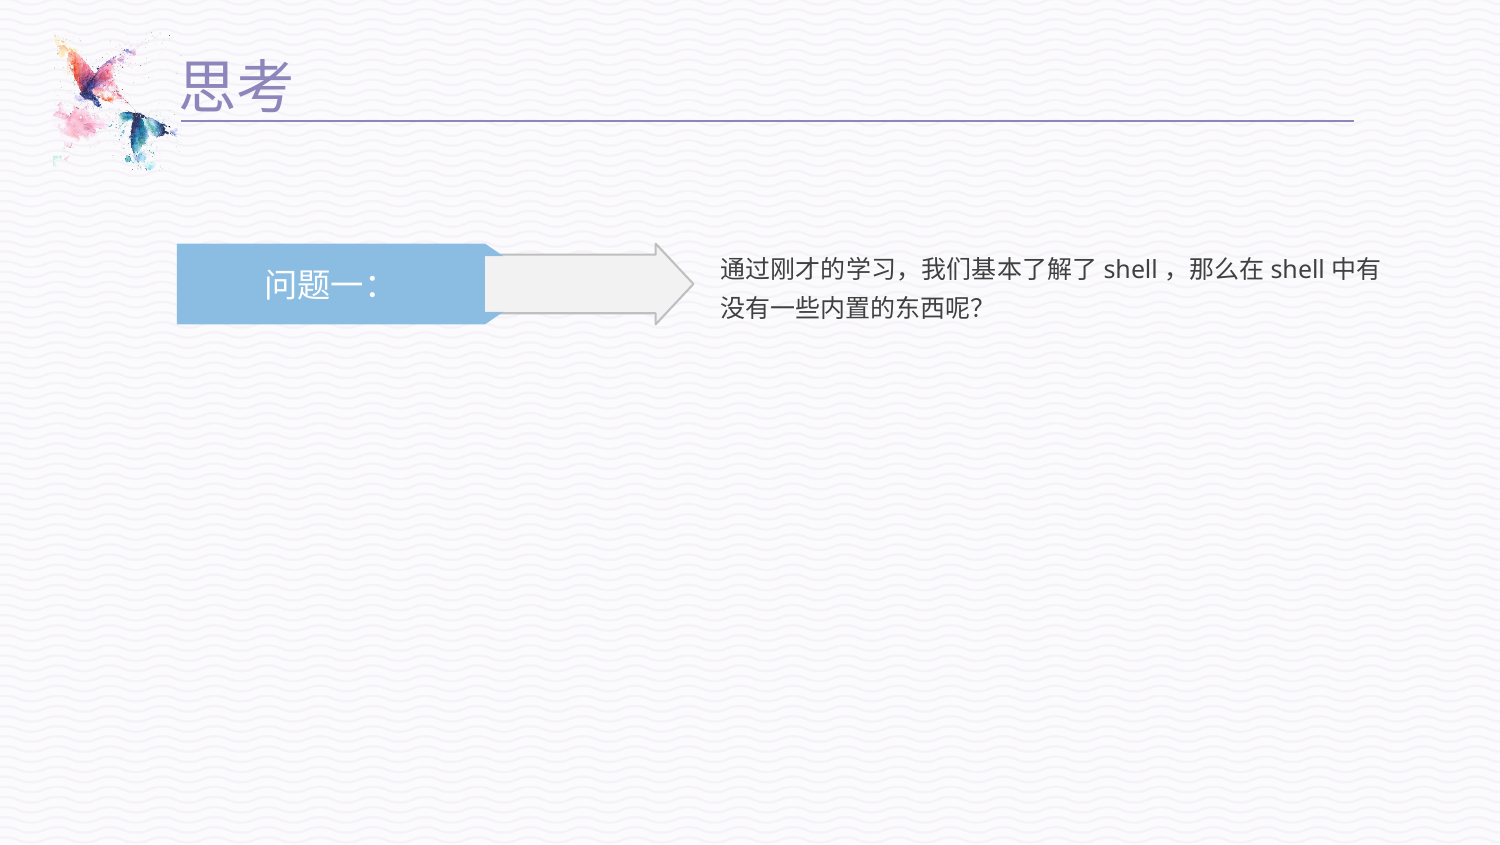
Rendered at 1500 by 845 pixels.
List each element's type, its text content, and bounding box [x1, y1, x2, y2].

picture [0, 0, 1500, 844]
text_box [176, 243, 504, 325]
text_box 通过刚才的学习，我们基本了解了shell，那么在shell中有没有一些内置的东西呢？ [720, 238, 1382, 329]
text_box [507, 243, 694, 325]
text_box 思考 [186, 50, 415, 120]
